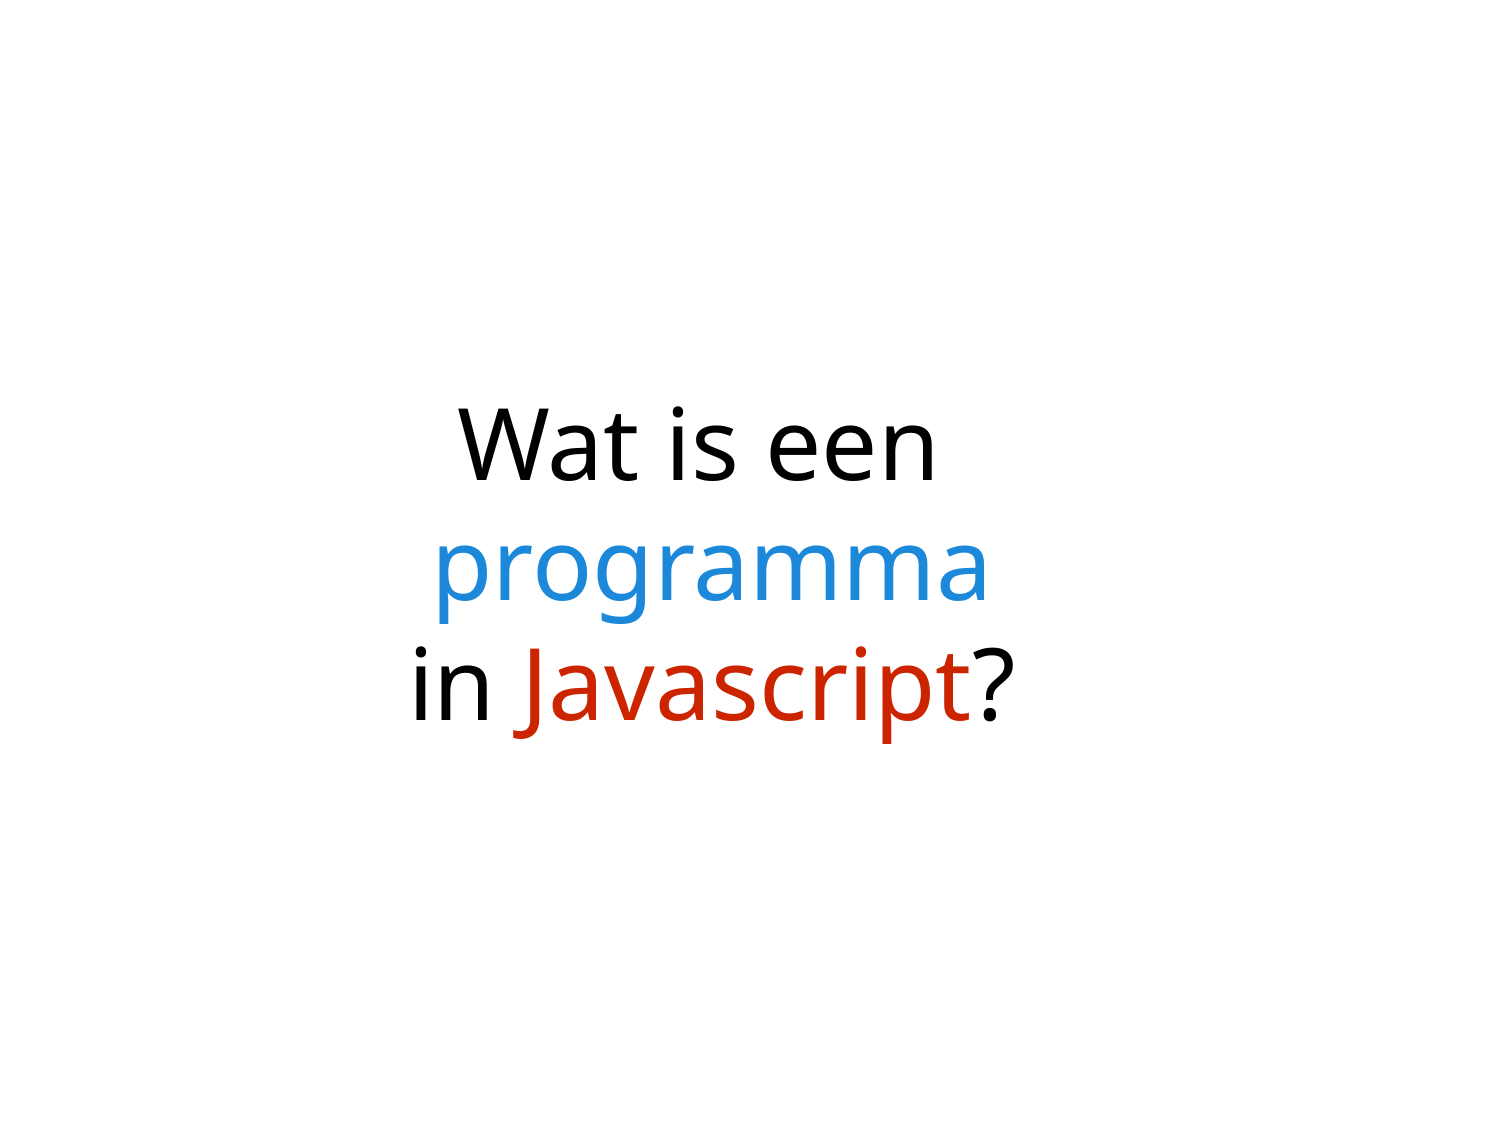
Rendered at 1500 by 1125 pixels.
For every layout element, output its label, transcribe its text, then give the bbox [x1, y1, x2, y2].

text_box Wat is een programma in Javascript? [346, 372, 1078, 748]
